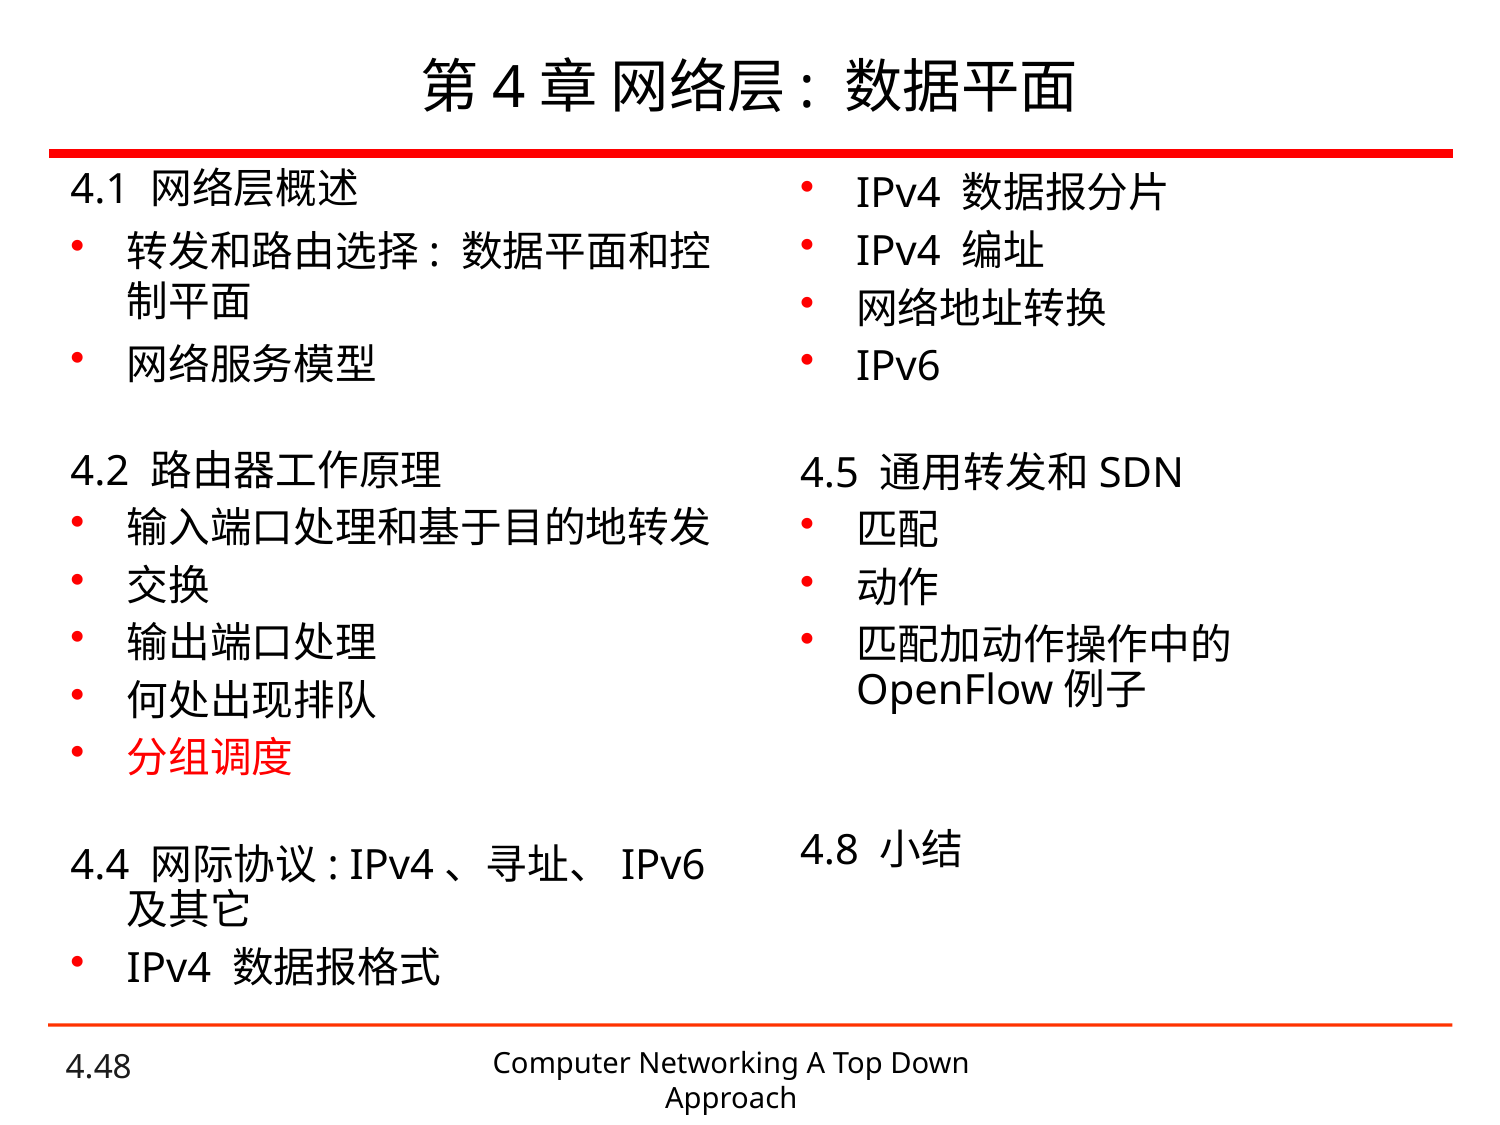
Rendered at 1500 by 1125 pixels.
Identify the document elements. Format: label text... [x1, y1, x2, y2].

list 4.1 网络层概述 转发和路由选择: 数据平面和控制平面 网络服务模型 4.2 路由器工作原理 输入端口处理和基于目的地转发 交换 输出端口处理 何处出现排队 分组调度 4.4 网际协议: IPv4、寻址、IPv6及其它 IPv4 数据报格式 [55, 159, 754, 1022]
title 第4章 网络层: 数据平面 [55, 31, 1443, 138]
list IPv4 数据报分片 IPv4 编址 网络地址转换 IPv6 4.5 通用转发和SDN 匹配 动作 匹配加动作操作中的OpenFlow例子 4.8 小结 [784, 164, 1443, 1022]
